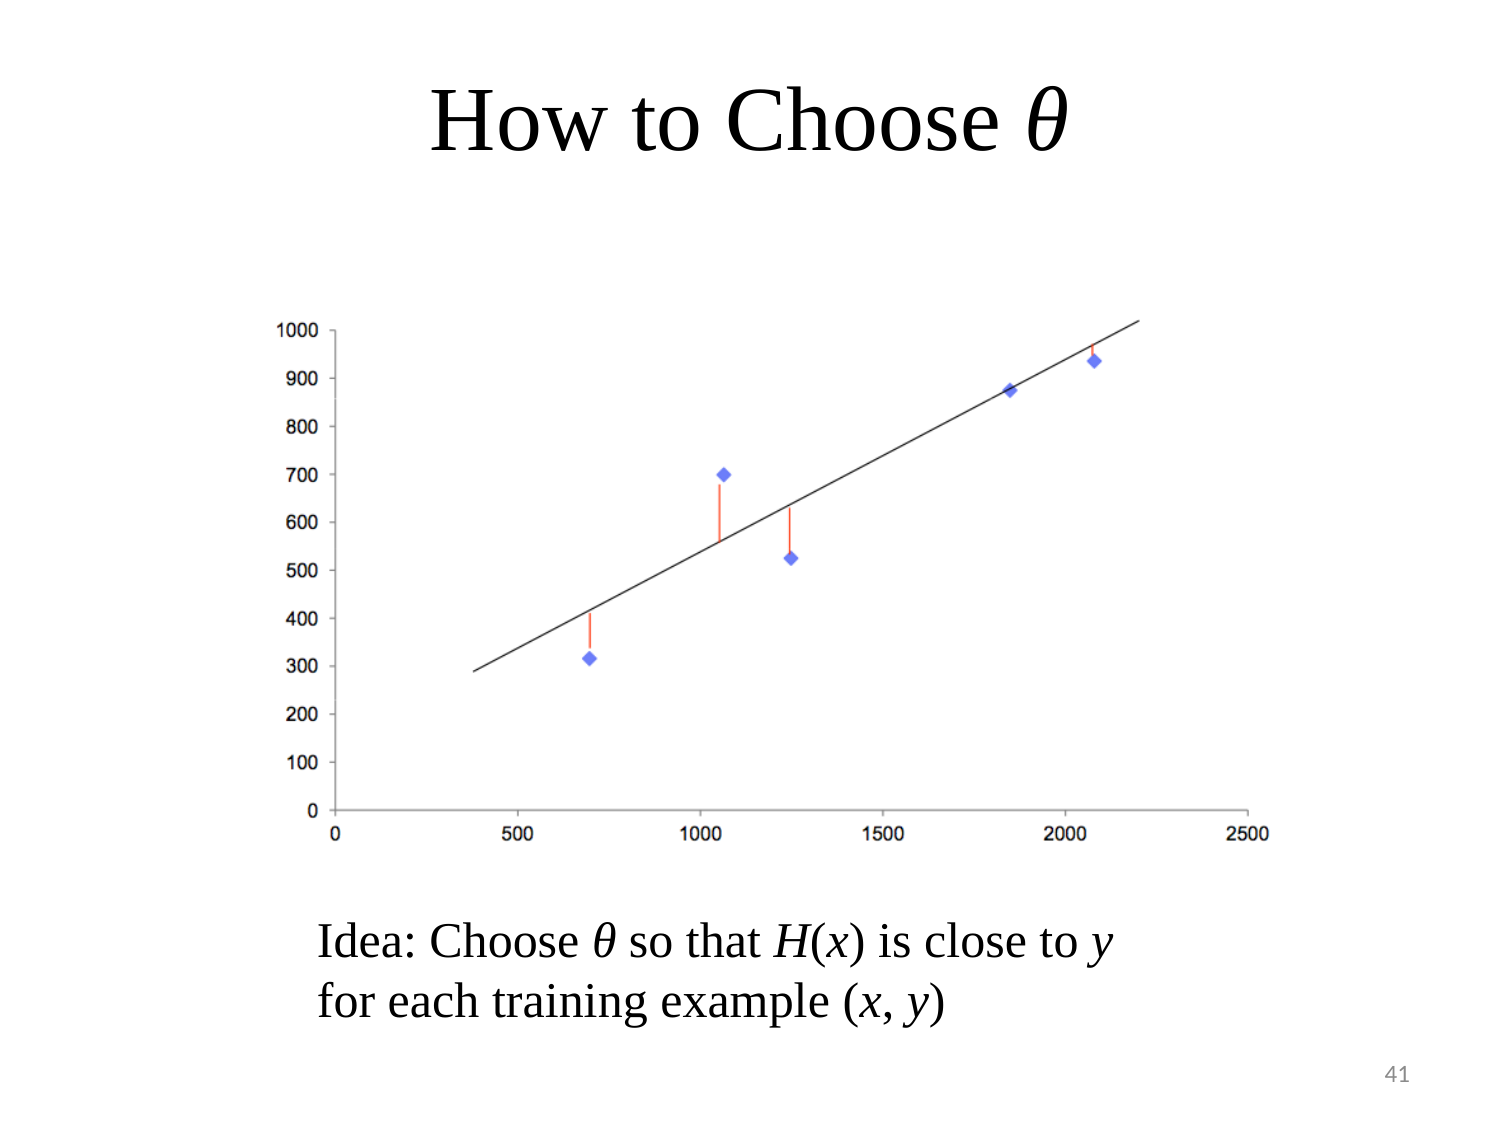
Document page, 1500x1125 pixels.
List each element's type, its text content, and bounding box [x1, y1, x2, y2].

title How to Choose θ [75, 20, 1425, 208]
text_box Idea: Choose θ so that H(x) is close to y for each training example (x, y) [302, 899, 1190, 1035]
slide_number 41 [1074, 1042, 1425, 1103]
picture [246, 285, 1287, 861]
